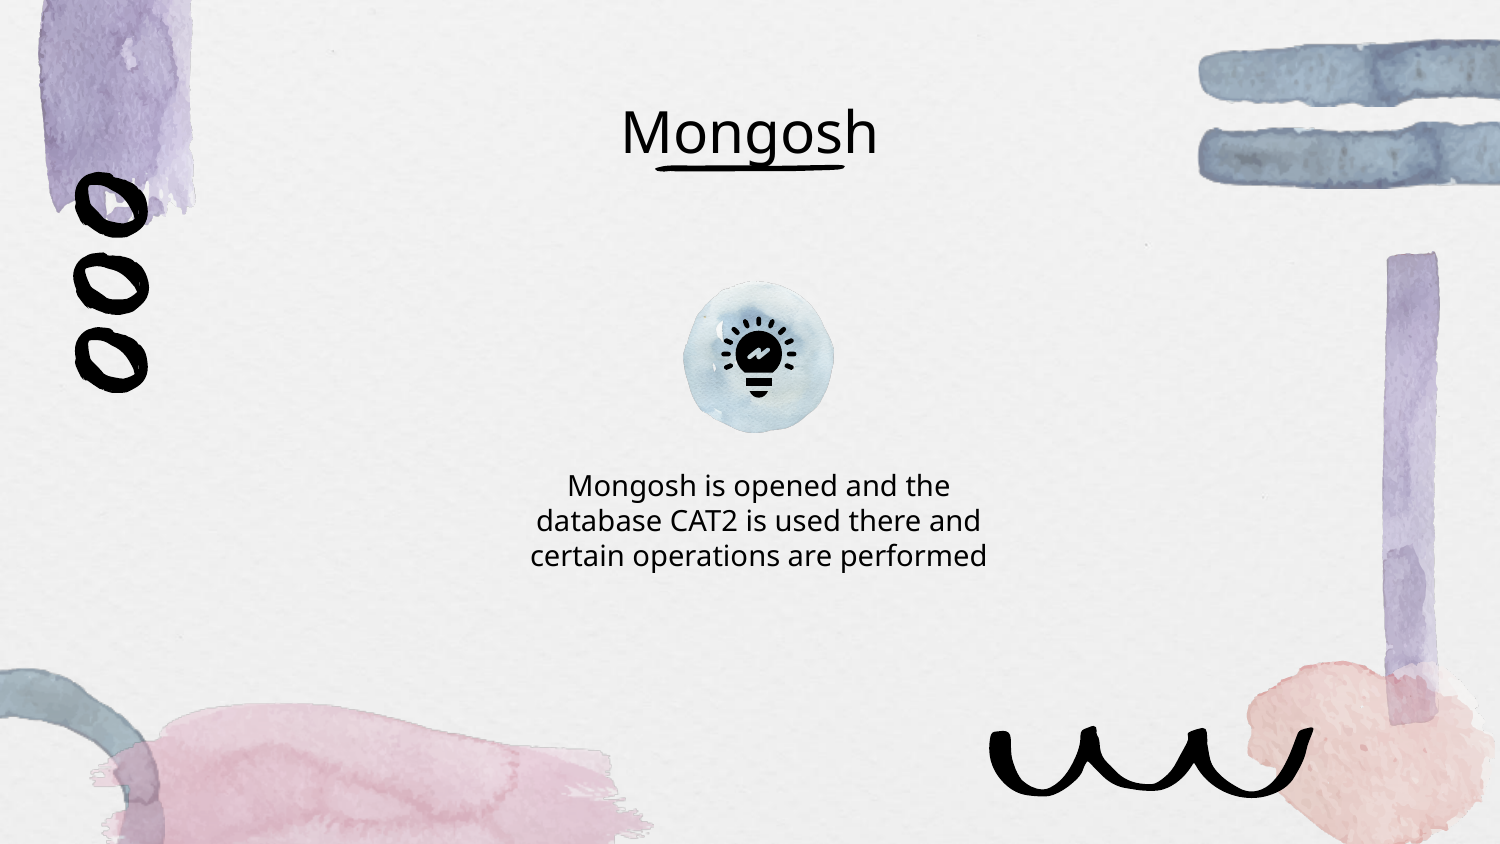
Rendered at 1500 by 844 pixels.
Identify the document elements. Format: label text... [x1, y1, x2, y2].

subtitle Mongosh is opened and the database CAT2 is used there and certain operations are performed [500, 458, 1017, 582]
picture [0, 0, 1500, 844]
picture [1199, 40, 1500, 121]
title Mongosh [116, 91, 1383, 170]
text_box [720, 316, 797, 398]
